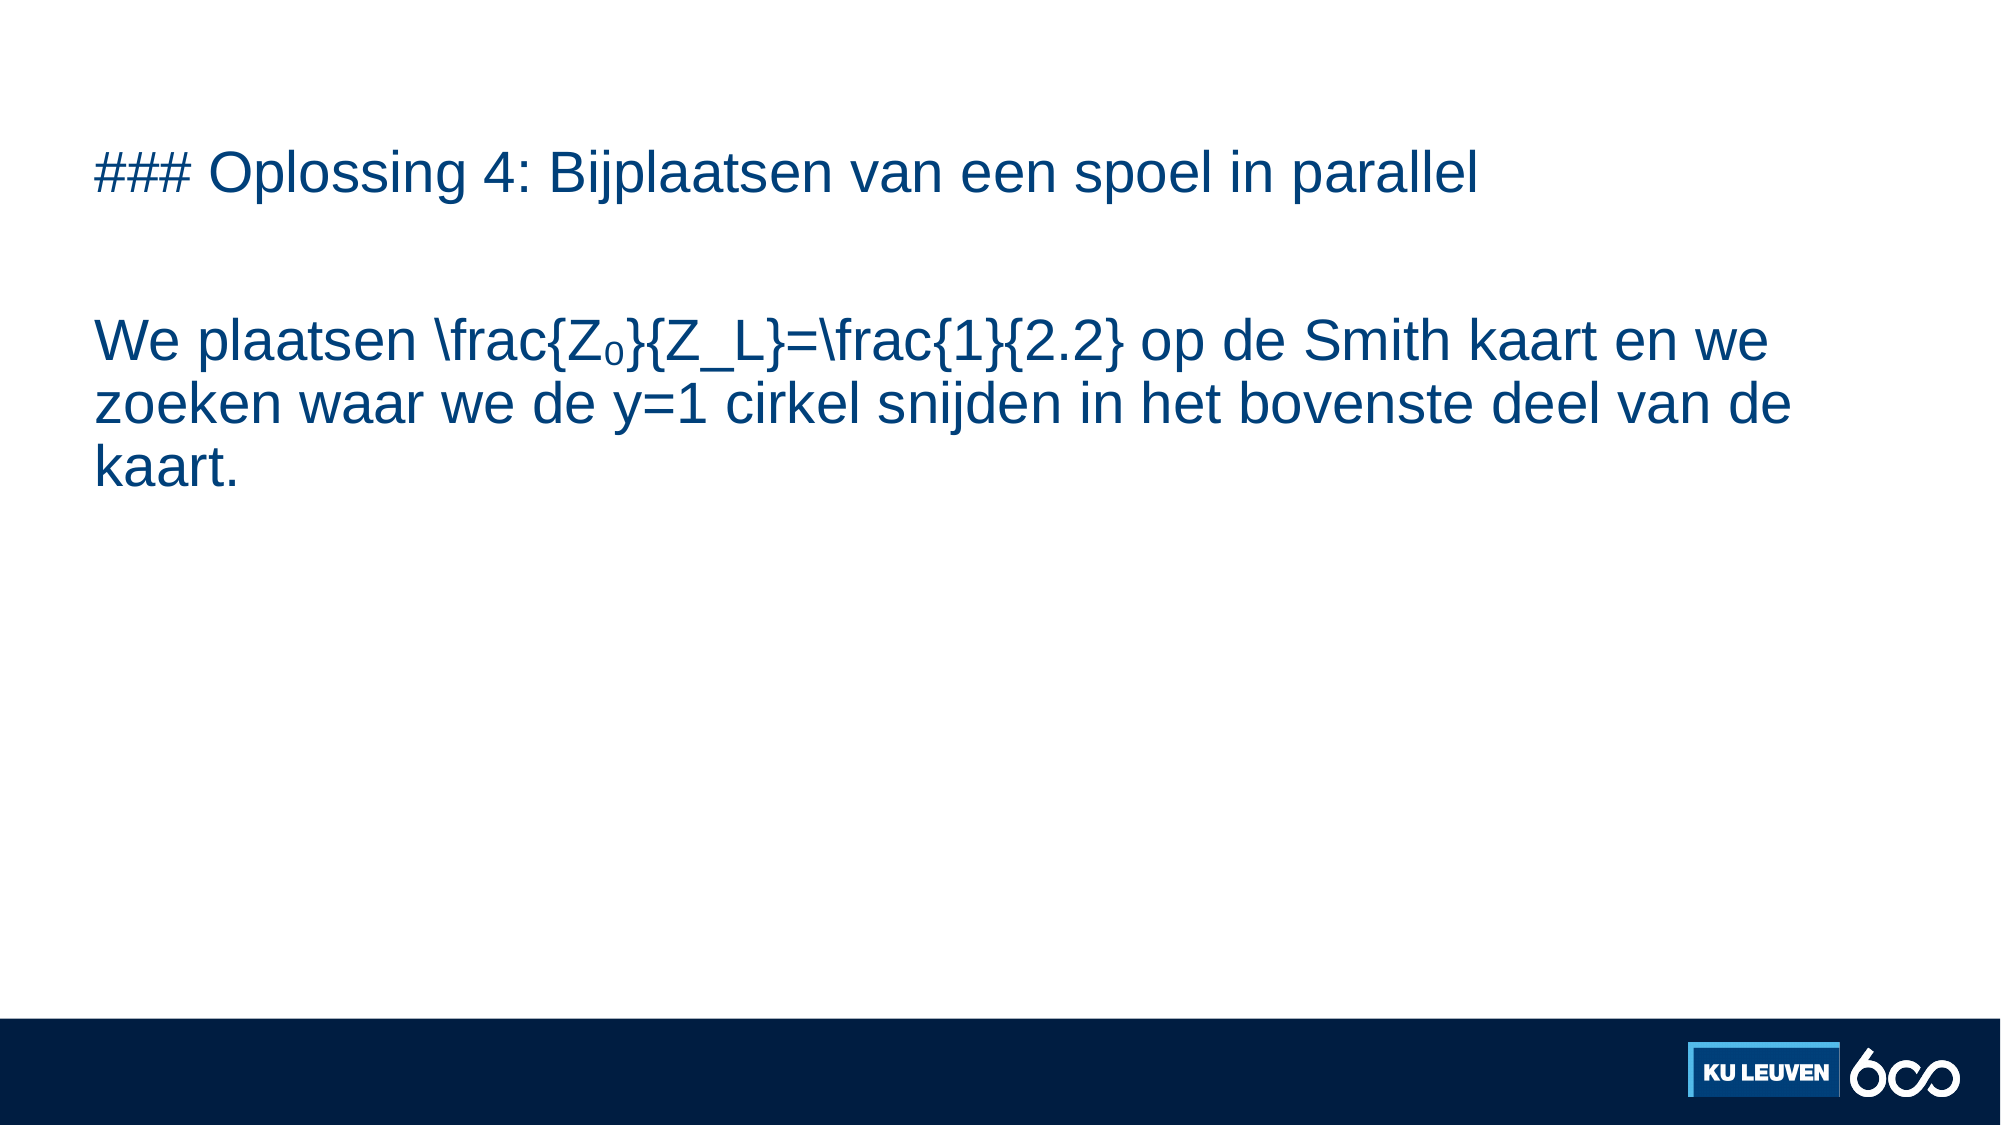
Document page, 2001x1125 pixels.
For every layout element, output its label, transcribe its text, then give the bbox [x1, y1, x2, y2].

picture [1688, 1042, 1960, 1097]
list ### Oplossing 4: Bijplaatsen van een spoel in parallel We plaatsen \frac{Z₀}{Z_L}=\frac{1}{2.2} op de Smith kaart en we zoeken waar we de y=1 cirkel snijden in het bovenste deel van de kaart. [94, 142, 1900, 781]
